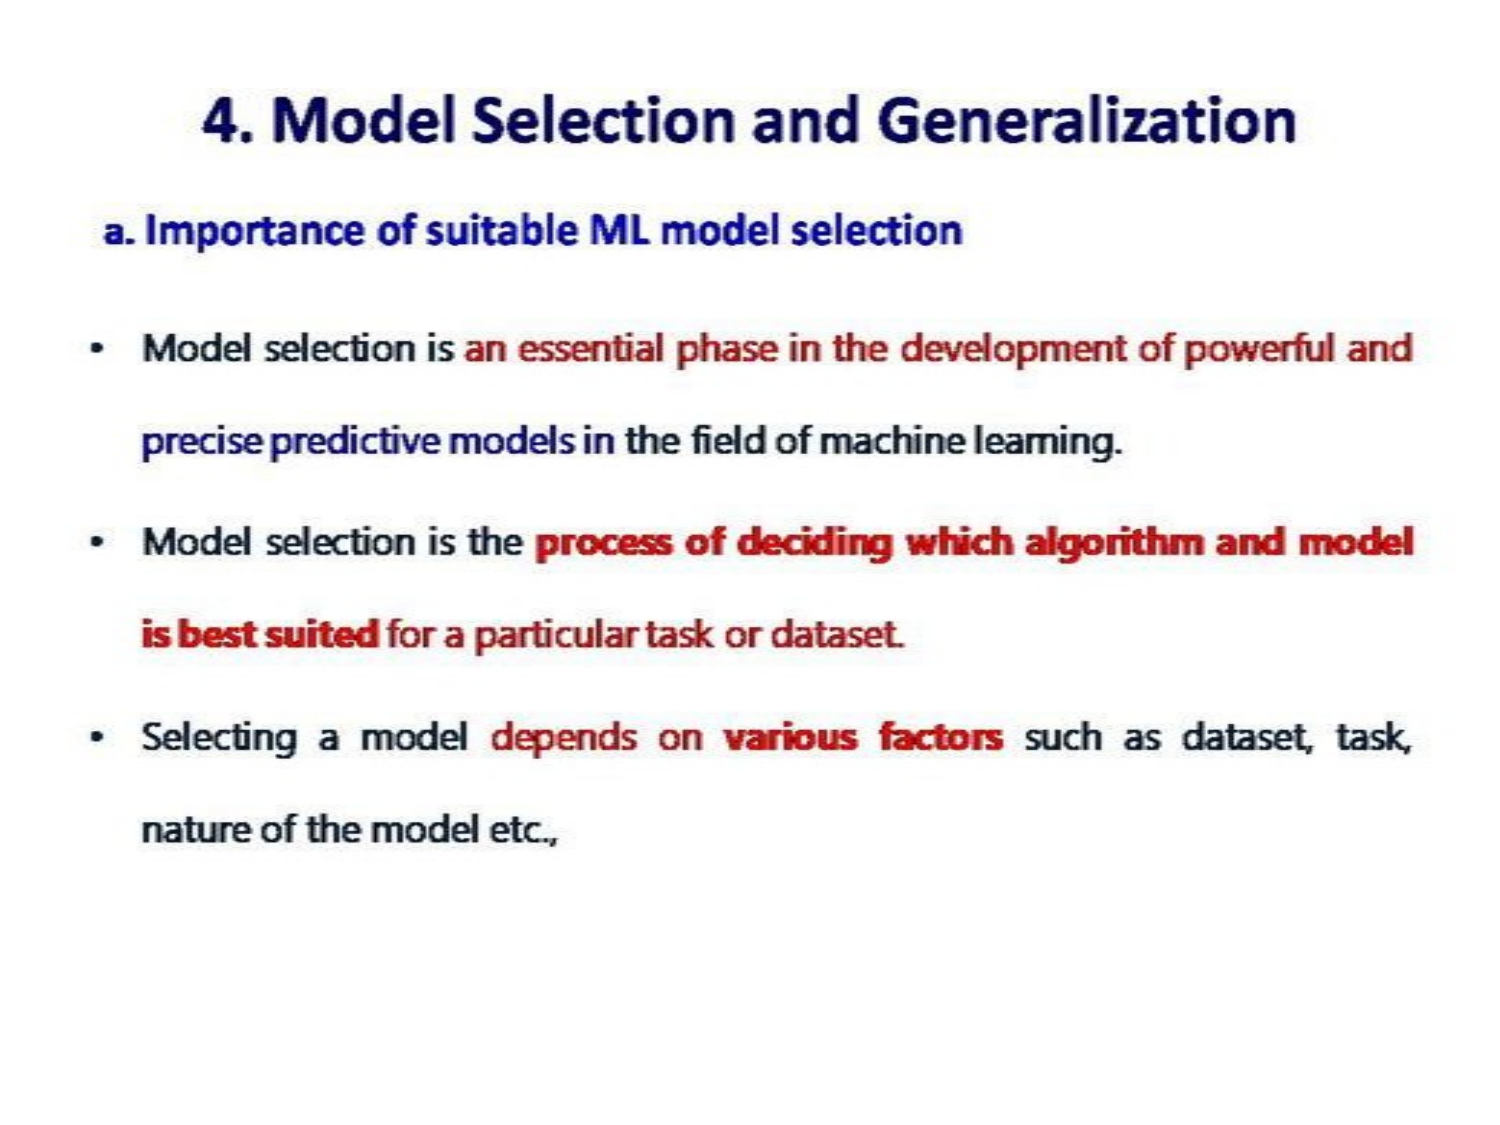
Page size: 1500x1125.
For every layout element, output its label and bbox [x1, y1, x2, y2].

picture [22, 87, 1483, 963]
